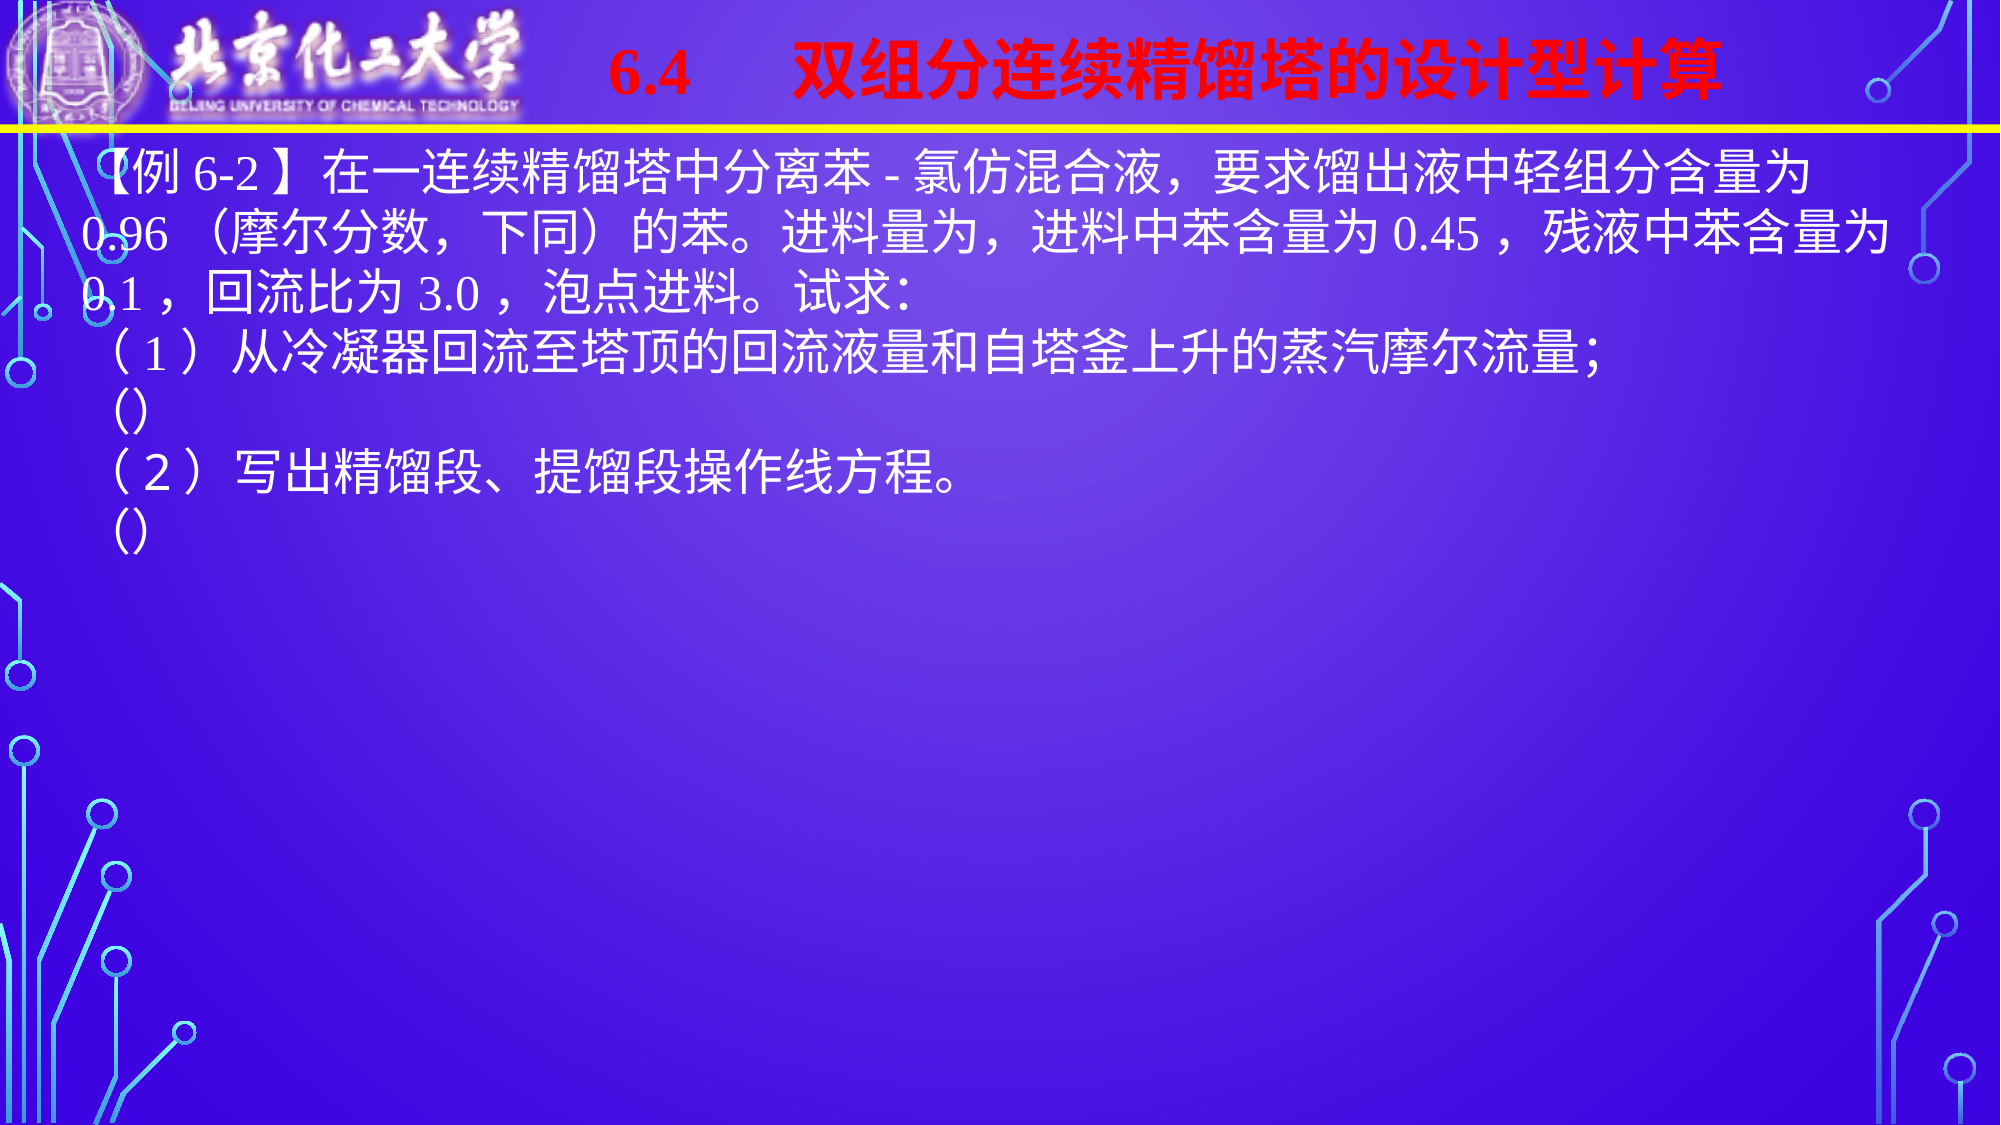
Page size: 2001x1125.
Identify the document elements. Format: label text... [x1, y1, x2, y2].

text_box 6.4 双组分连续精馏塔的设计型计算 [593, 20, 1775, 116]
picture [5, 0, 531, 124]
